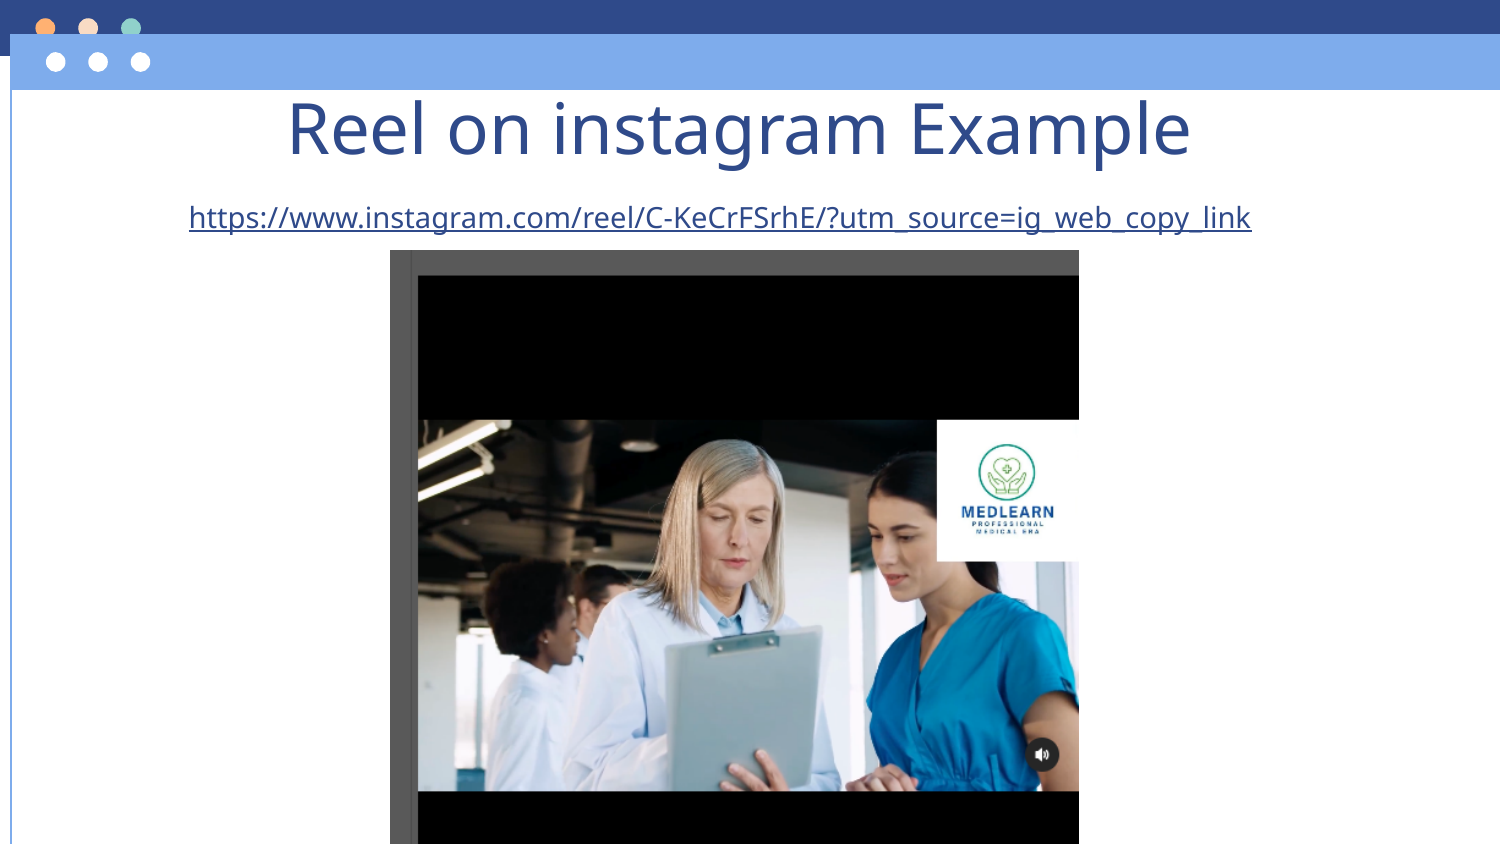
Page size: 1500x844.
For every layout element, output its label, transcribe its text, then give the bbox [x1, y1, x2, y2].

subtitle https://www.instagram.com/reel/C-KeCrFSrhE/?utm_source=ig_web_copy_link [21, 184, 1419, 462]
title Reel on instagram Example [159, 44, 1321, 184]
picture [390, 250, 1079, 844]
